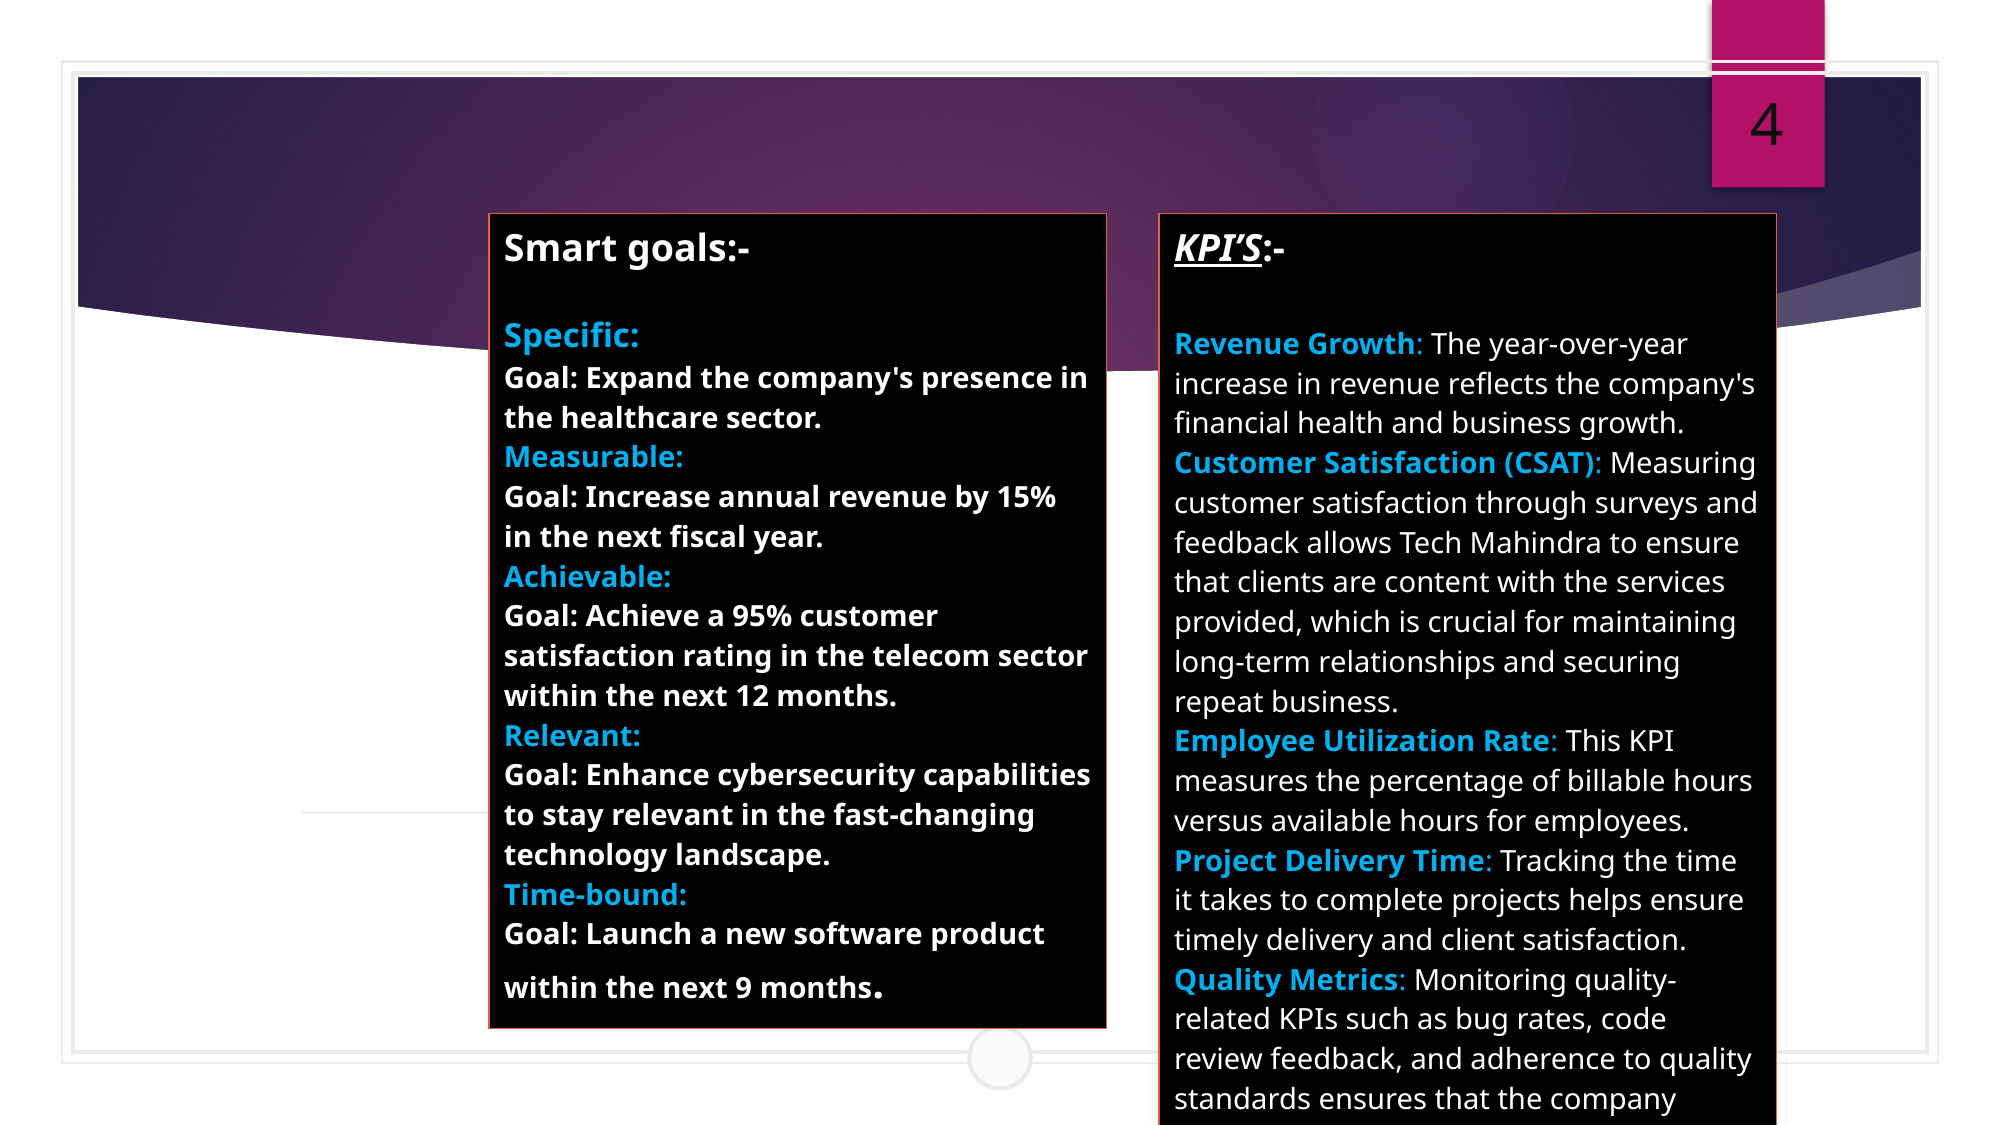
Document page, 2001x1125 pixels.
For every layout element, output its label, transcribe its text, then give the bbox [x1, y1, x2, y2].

table_header Smart goals:- Specific: Goal: Expand the company's presence in the healthcare sector. Measurable: Goal: Increase annual revenue by 15% in the next fiscal year. Achievable: Goal: Achieve a 95% customer satisfaction rating in the telecom sector within the next 12 months. Relevant: Goal: Enhance cybersecurity capabilities to stay relevant in the fast-changing technology landscape. Time-bound: Goal: Launch a new software product within the next 9 months. [490, 214, 1106, 1028]
table_header KPI’S:- Revenue Growth: The year-over-year increase in revenue reflects the company's financial health and business growth. Customer Satisfaction (CSAT): Measuring customer satisfaction through surveys and feedback allows Tech Mahindra to ensure that clients are content with the services provided, which is crucial for maintaining long-term relationships and securing repeat business. Employee Utilization Rate: This KPI measures the percentage of billable hours versus available hours for employees. Project Delivery Time: Tracking the time it takes to complete projects helps ensure timely delivery and client satisfaction. Quality Metrics: Monitoring quality-related KPIs such as bug rates, code review feedback, and adherence to quality standards ensures that the company maintains a high standard of service. [1160, 214, 1776, 1125]
slide_number 4 [1698, 48, 1836, 175]
